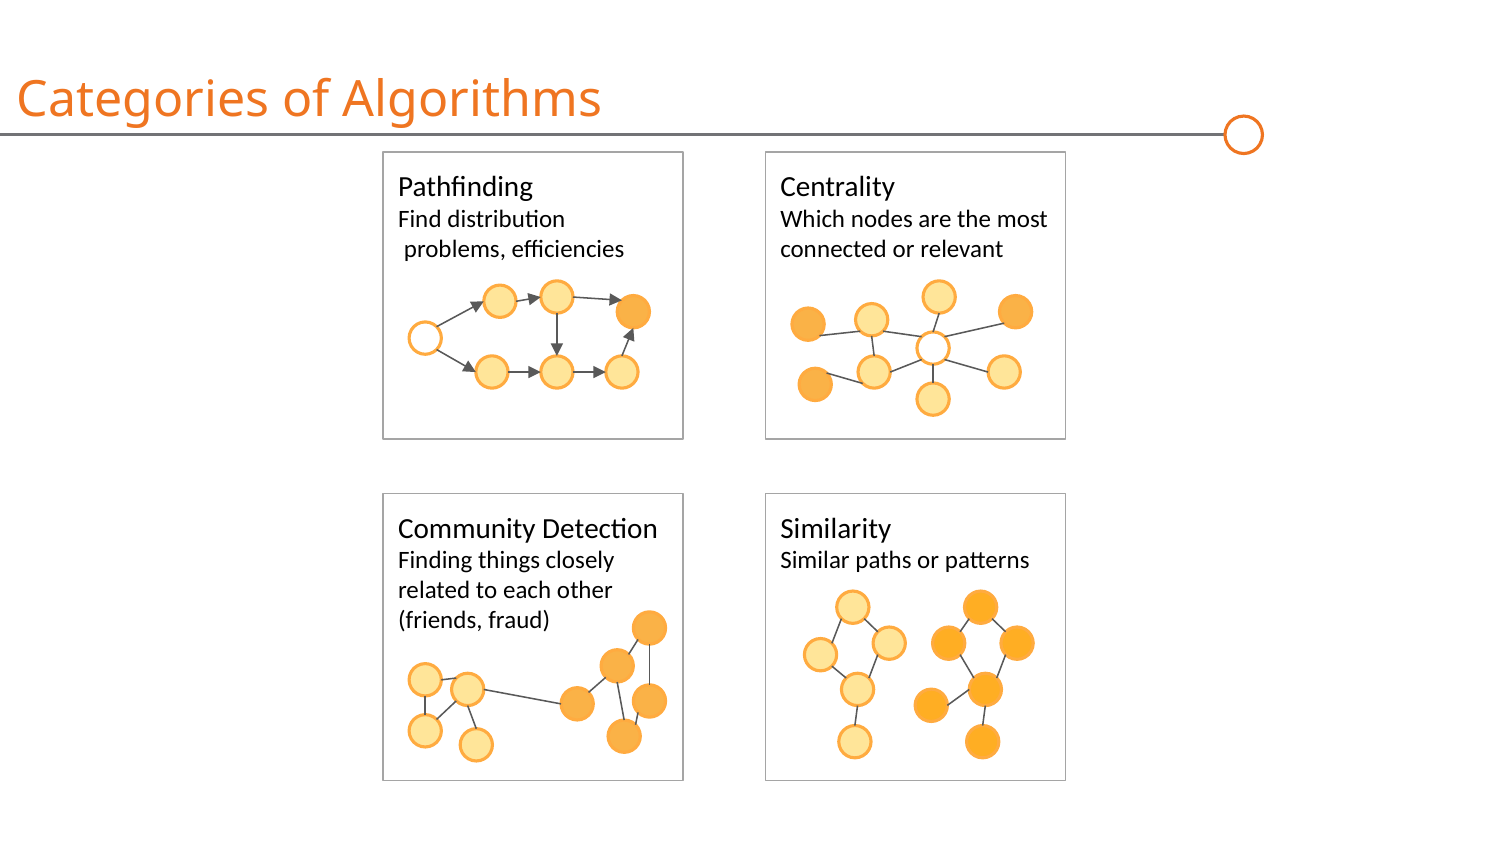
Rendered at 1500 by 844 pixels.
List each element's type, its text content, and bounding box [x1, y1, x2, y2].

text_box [382, 151, 684, 440]
list Categories of Algorithms [1, 6, 1213, 135]
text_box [765, 151, 1066, 440]
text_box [382, 493, 684, 781]
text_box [765, 493, 1066, 781]
